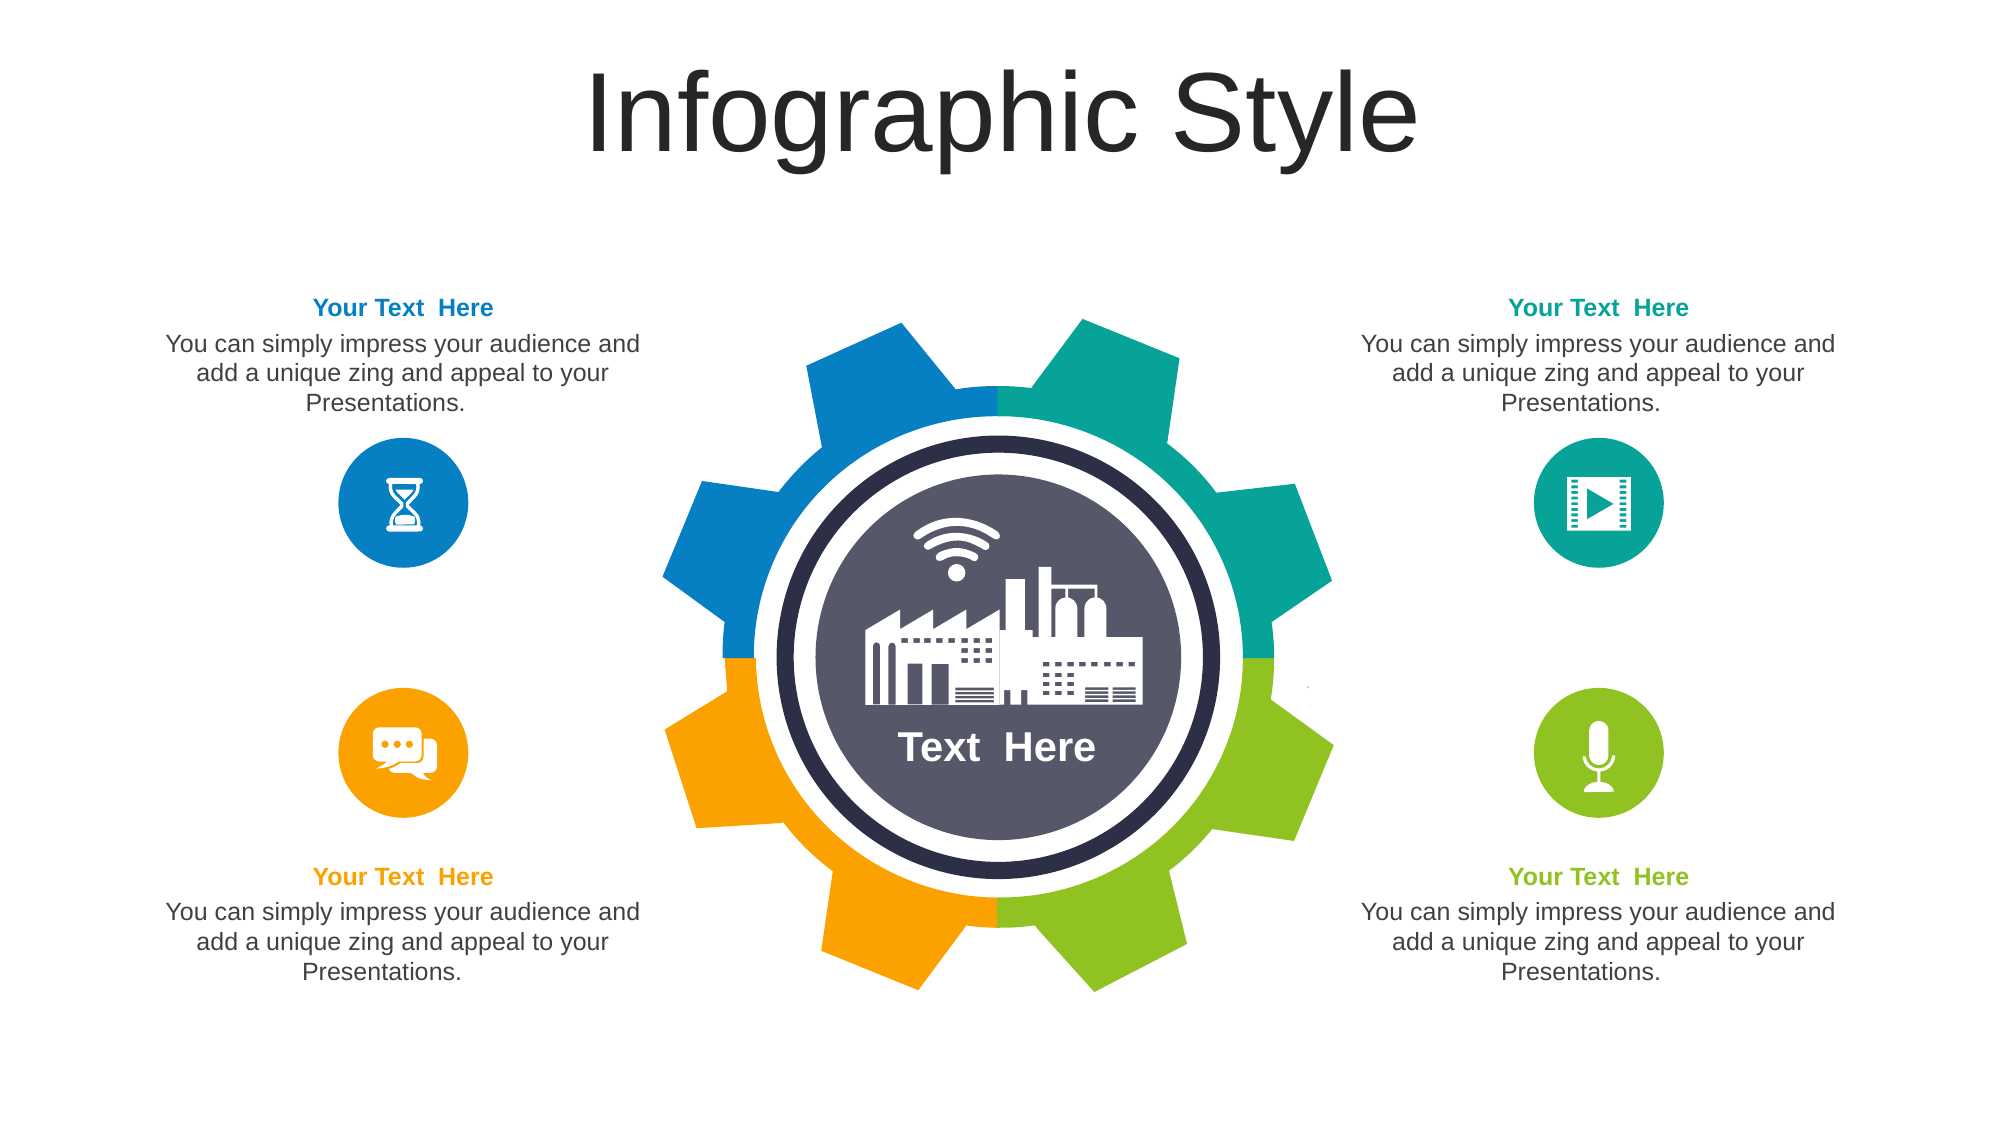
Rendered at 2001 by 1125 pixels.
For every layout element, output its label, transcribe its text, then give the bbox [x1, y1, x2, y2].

text_box [1581, 719, 1617, 794]
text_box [1345, 283, 1853, 426]
text_box [1532, 686, 1665, 819]
text_box [1566, 476, 1632, 532]
text_box [337, 686, 470, 819]
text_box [149, 852, 657, 995]
list Infographic Style [53, 55, 1952, 175]
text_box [149, 283, 657, 426]
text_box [865, 566, 1143, 705]
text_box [664, 314, 1333, 1000]
text_box [384, 476, 425, 533]
text_box [1532, 436, 1665, 569]
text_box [1345, 852, 1853, 995]
text_box [371, 726, 439, 782]
text_box [337, 436, 470, 569]
